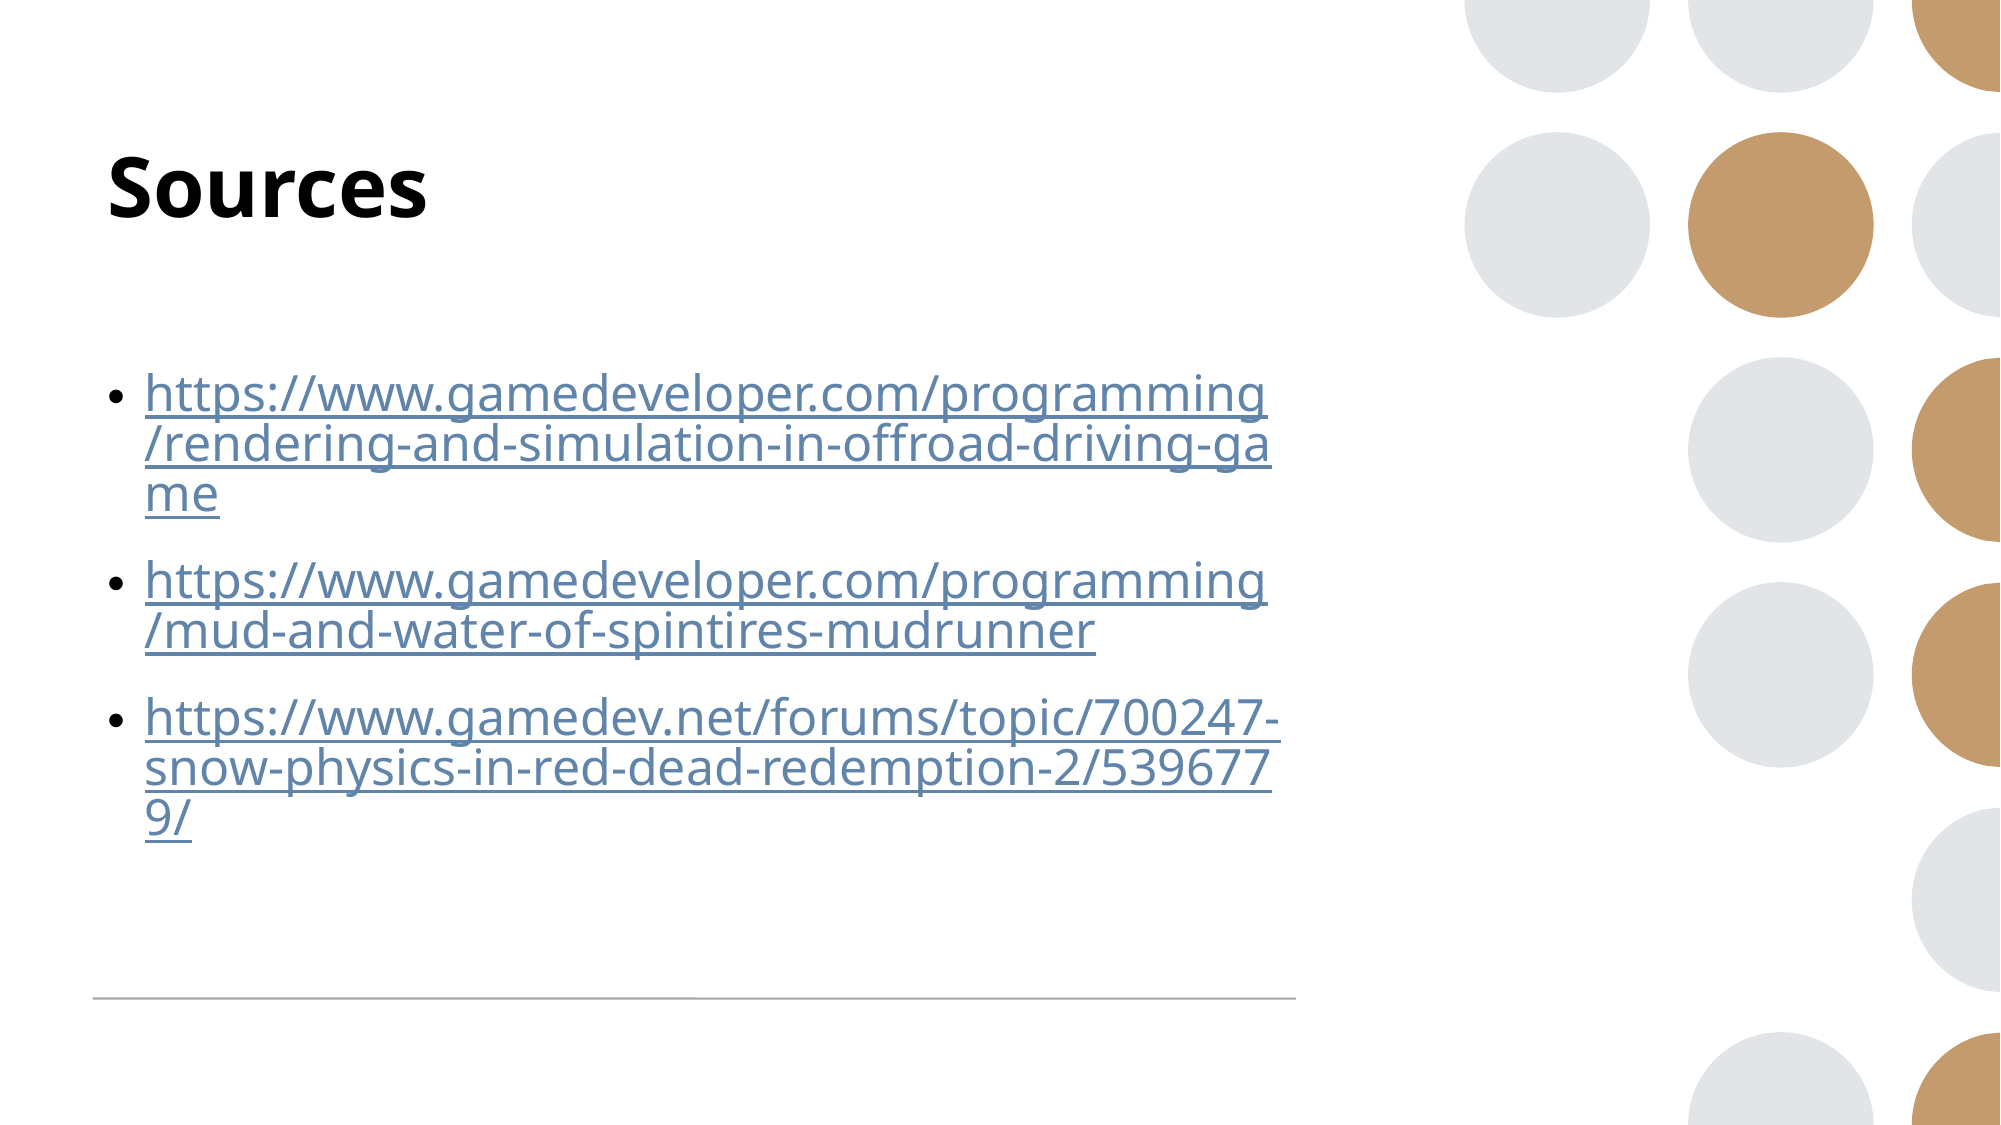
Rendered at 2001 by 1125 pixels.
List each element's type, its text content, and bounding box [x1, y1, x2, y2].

list https://www.gamedeveloper.com/programming/rendering-and-simulation-in-offroad-driving-game https://www.gamedeveloper.com/programming/mud-and-water-of-spintires-mudrunner https://www.gamedev.net/forums/topic/700247-snow-physics-in-red-dead-redemption-2/5396779/ [92, 354, 1296, 945]
title Sources [92, 126, 1296, 335]
